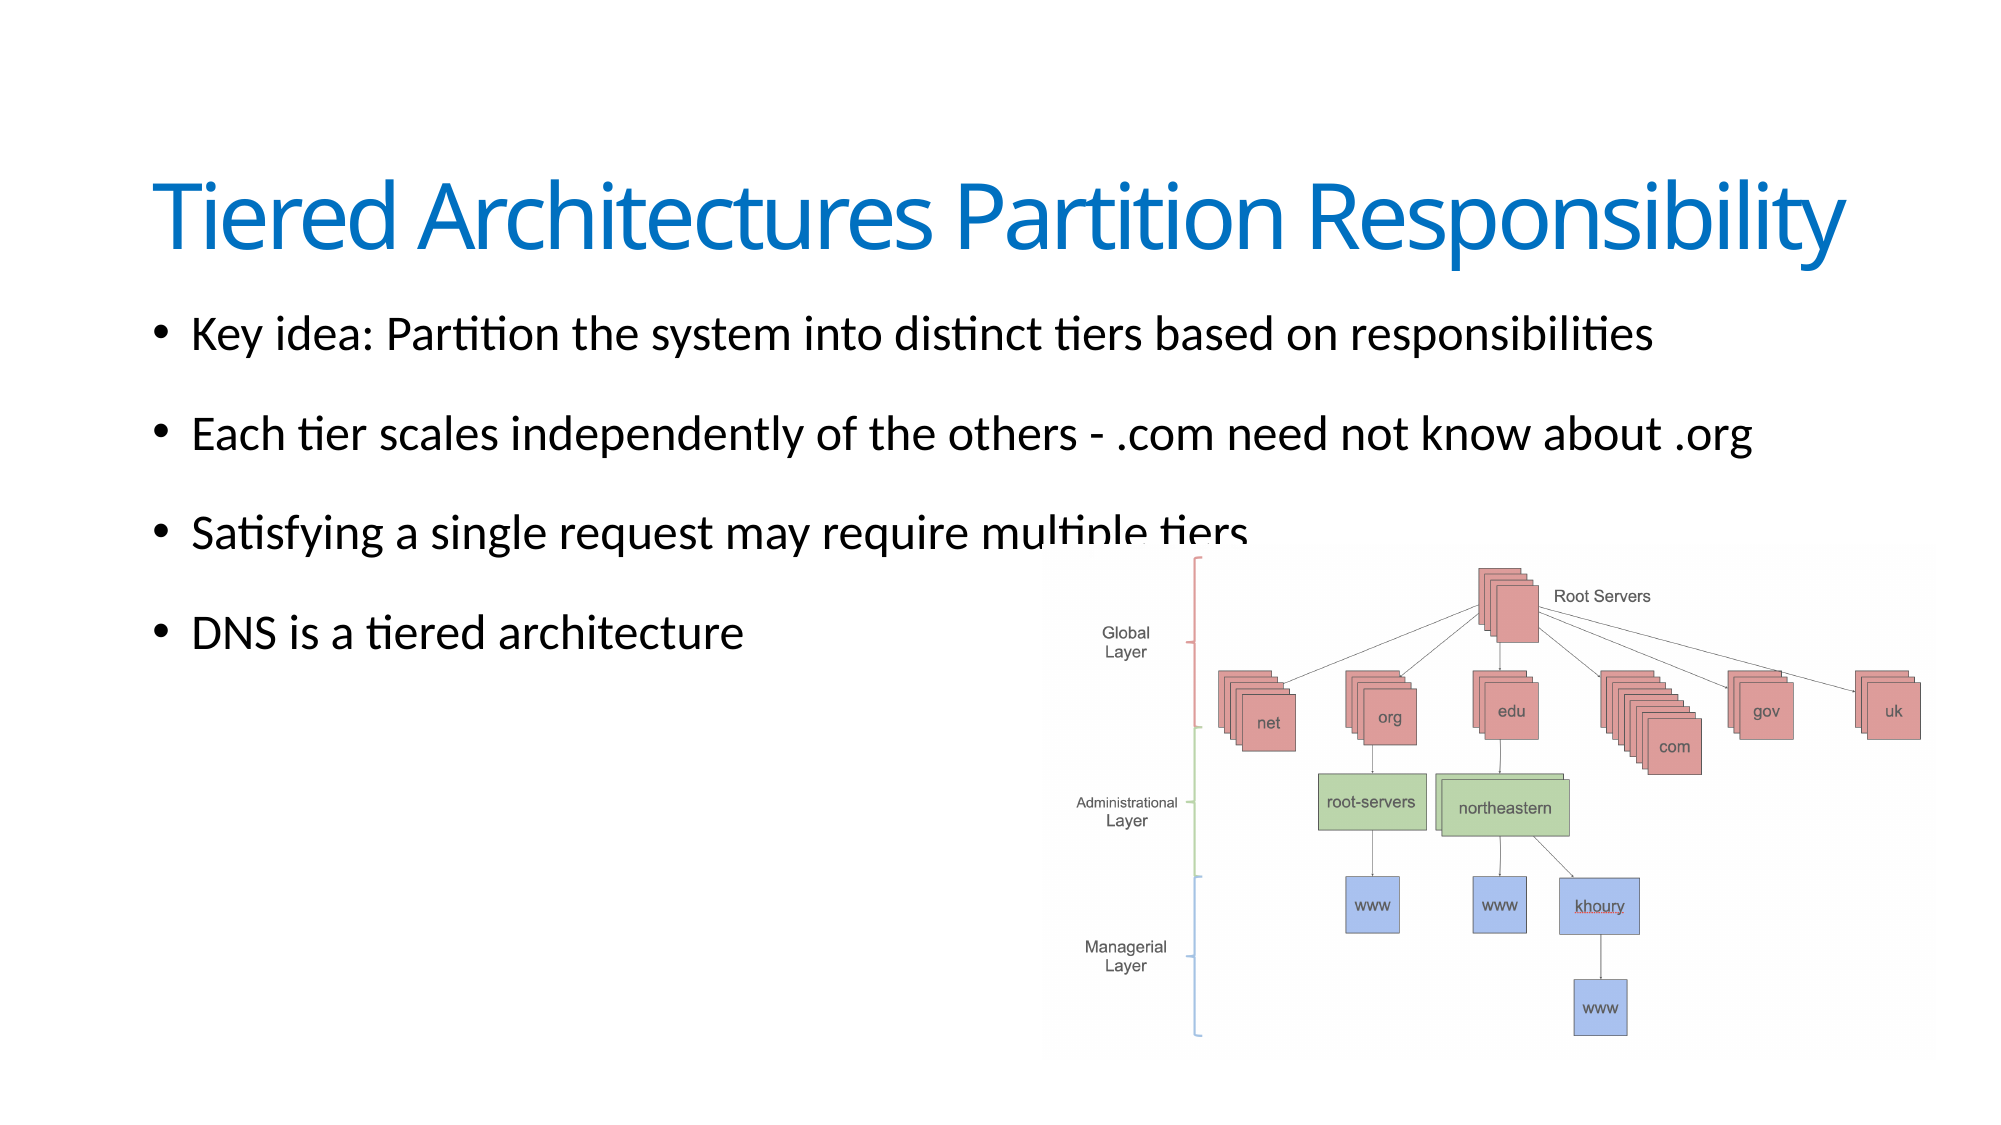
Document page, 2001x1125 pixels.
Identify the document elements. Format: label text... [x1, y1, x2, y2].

list Key idea: Partition the system into distinct tiers based on responsibilities Each tier scales independently of the others - .com need not know about .org Satisfying a single request may require multiple tiers DNS is a tiered architecture [137, 299, 1863, 1014]
picture [1042, 544, 1936, 1060]
title Tiered Architectures Partition Responsibility [137, 59, 1863, 278]
